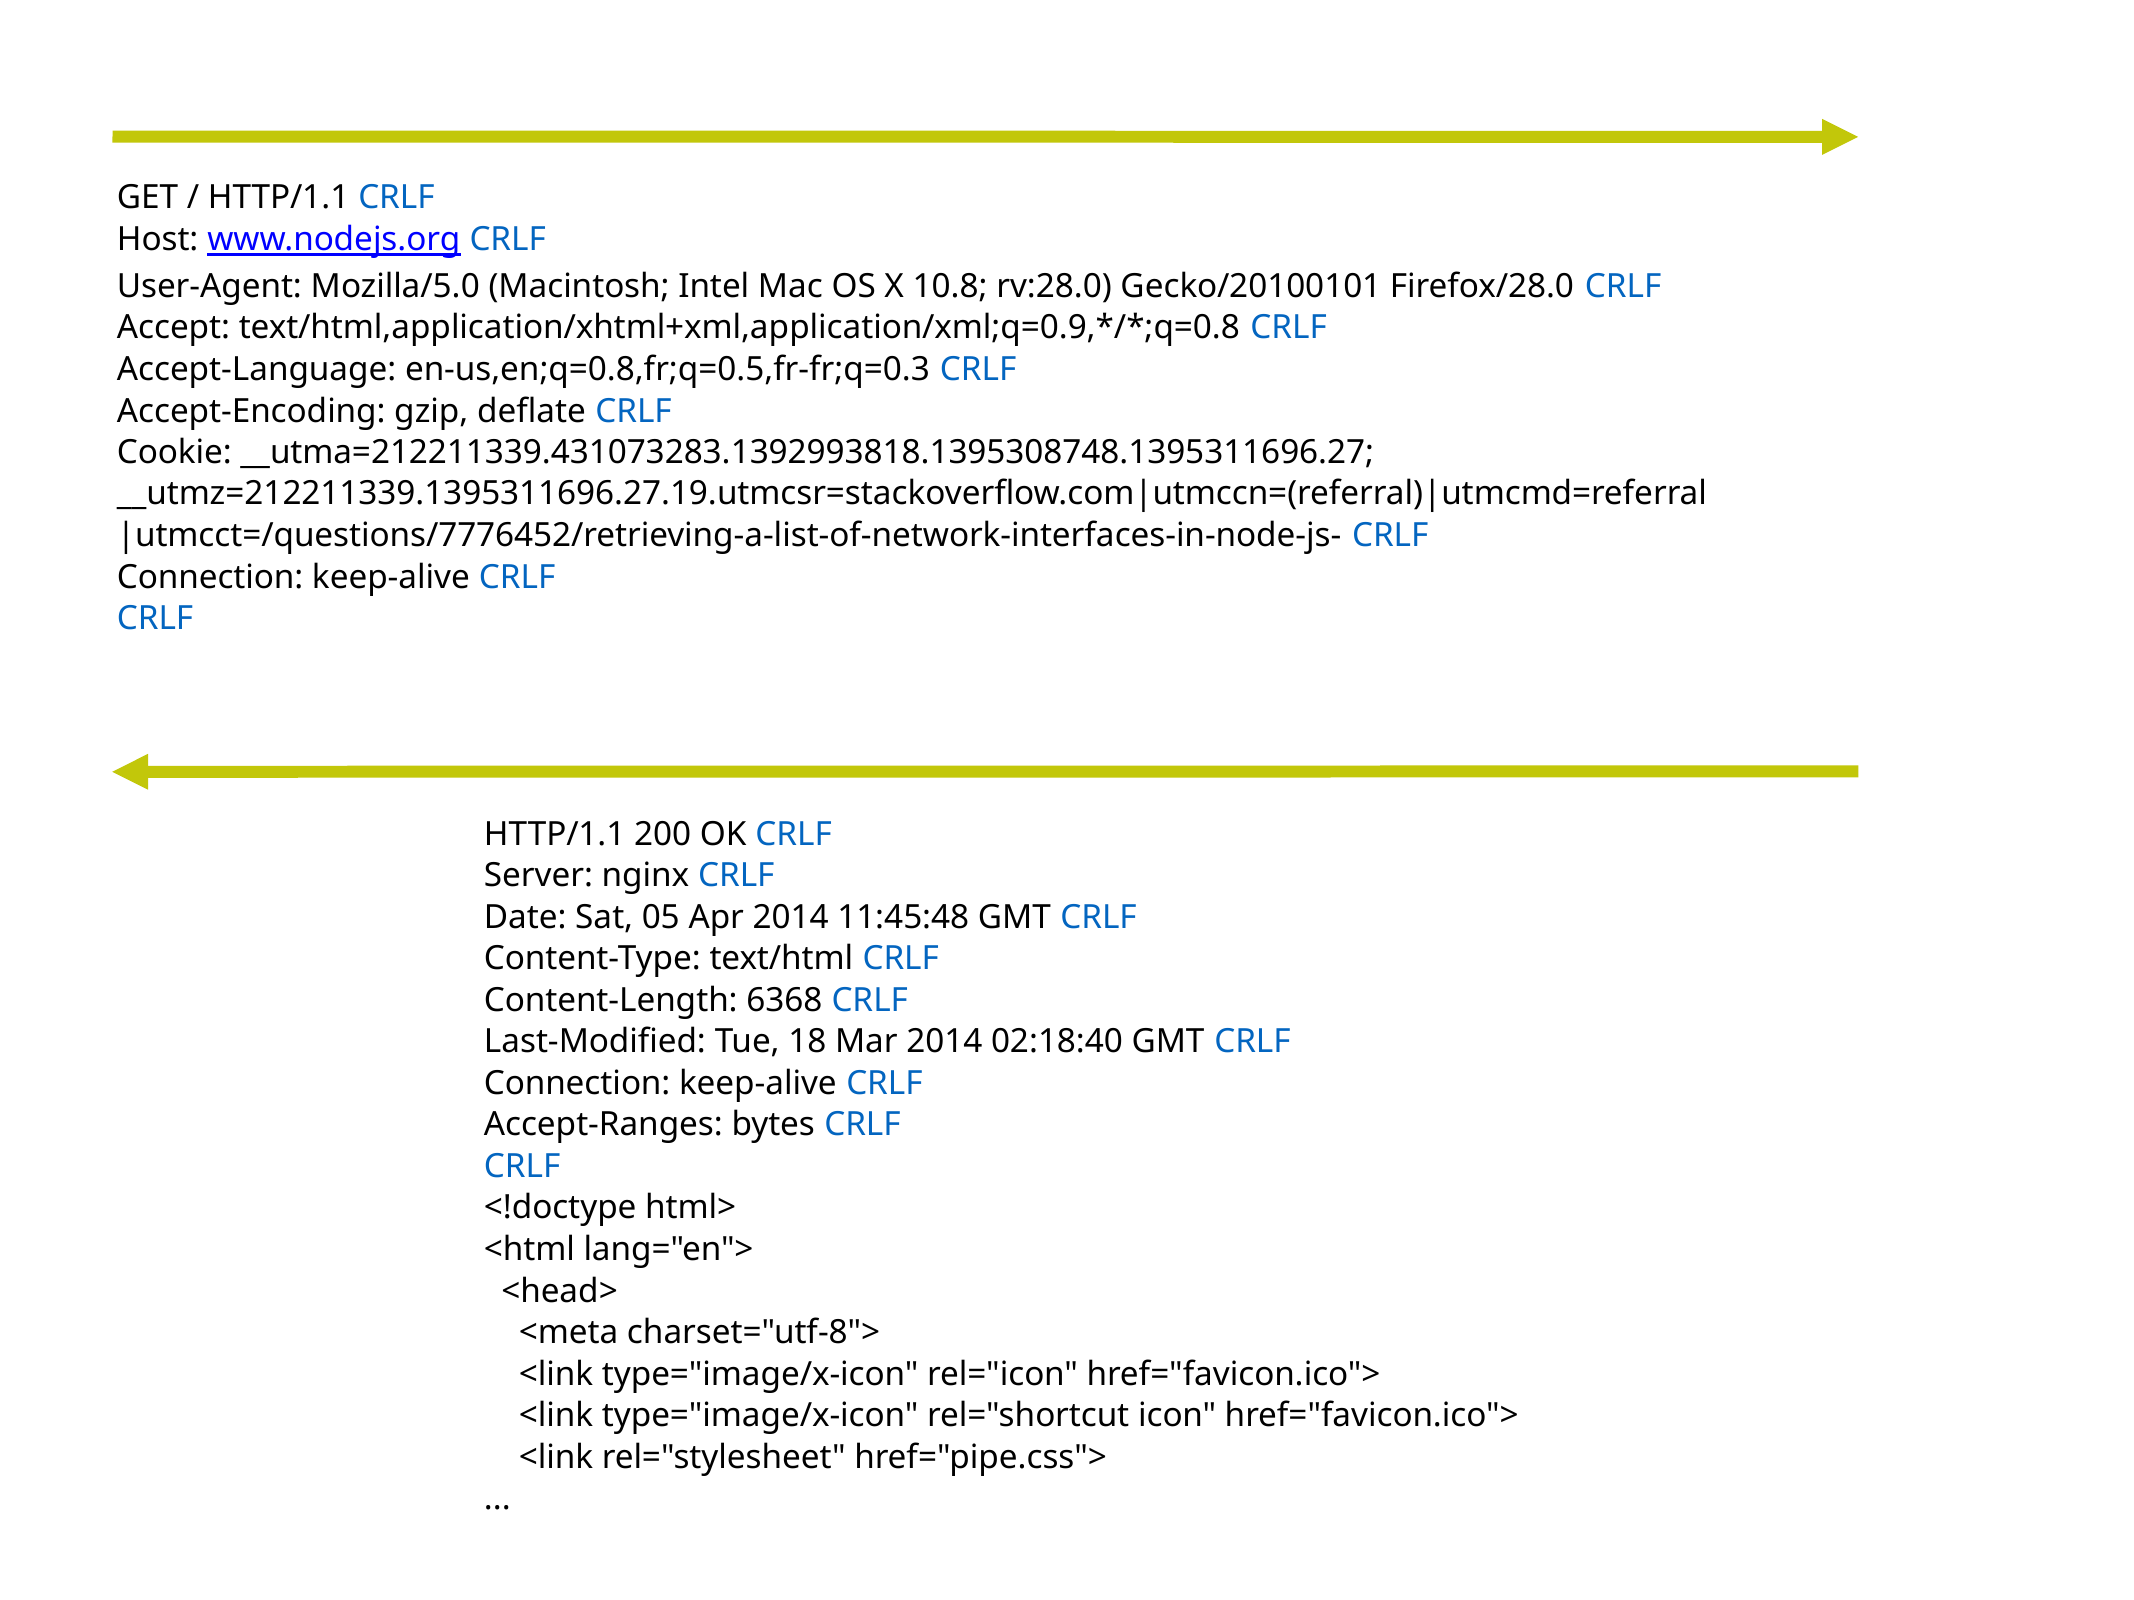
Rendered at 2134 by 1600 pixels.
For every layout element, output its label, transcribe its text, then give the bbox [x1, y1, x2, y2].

text_box [112, 130, 1859, 144]
text_box GET / HTTP/1.1 CRLF Host: www.nodejs.org CRLF User-Agent: Mozilla/5.0 (Macintosh; Intel Mac OS X 10.8; rv:28.0) Gecko/20100101 Firefox/28.0 CRLF Accept: text/html,application/xhtml+xml,application/xml;q=0.9,*/*;q=0.8 CRLF Accept-Language: en-us,en;q=0.8,fr;q=0.5,fr-fr;q=0.3 CRLF Accept-Encoding: gzip, deflate CRLF Cookie: __utma=212211339.431073283.1392993818.1395308748.1395311696.27; __utmz=212211339.1395311696.27.19.utmcsr=stackoverflow.com|utmccn=(referral)|utmcmd=referral |utmcct=/questions/7776452/retrieving-a-list-of-network-interfaces-in-node-js- CRLF Connection: keep-alive CRLF CRLF [99, 165, 2102, 645]
text_box HTTP/1.1 200 OK CRLF Server: nginx CRLF Date: Sat, 05 Apr 2014 11:45:48 GMT CRLF Content-Type: text/html CRLF Content-Length: 6368 CRLF Last-Modified: Tue, 18 Mar 2014 02:18:40 GMT CRLF Connection: keep-alive CRLF Accept-Ranges: bytes CRLF CRLF <!doctype html> <html lang="en"> <head> <meta charset="utf-8"> <link type="image/x-icon" rel="icon" href="favicon.ico"> <link type="image/x-icon" rel="shortcut icon" href="favicon.ico"> <link rel="stylesheet" href="pipe.css"> ... [466, 802, 2025, 1525]
text_box [112, 765, 1859, 778]
